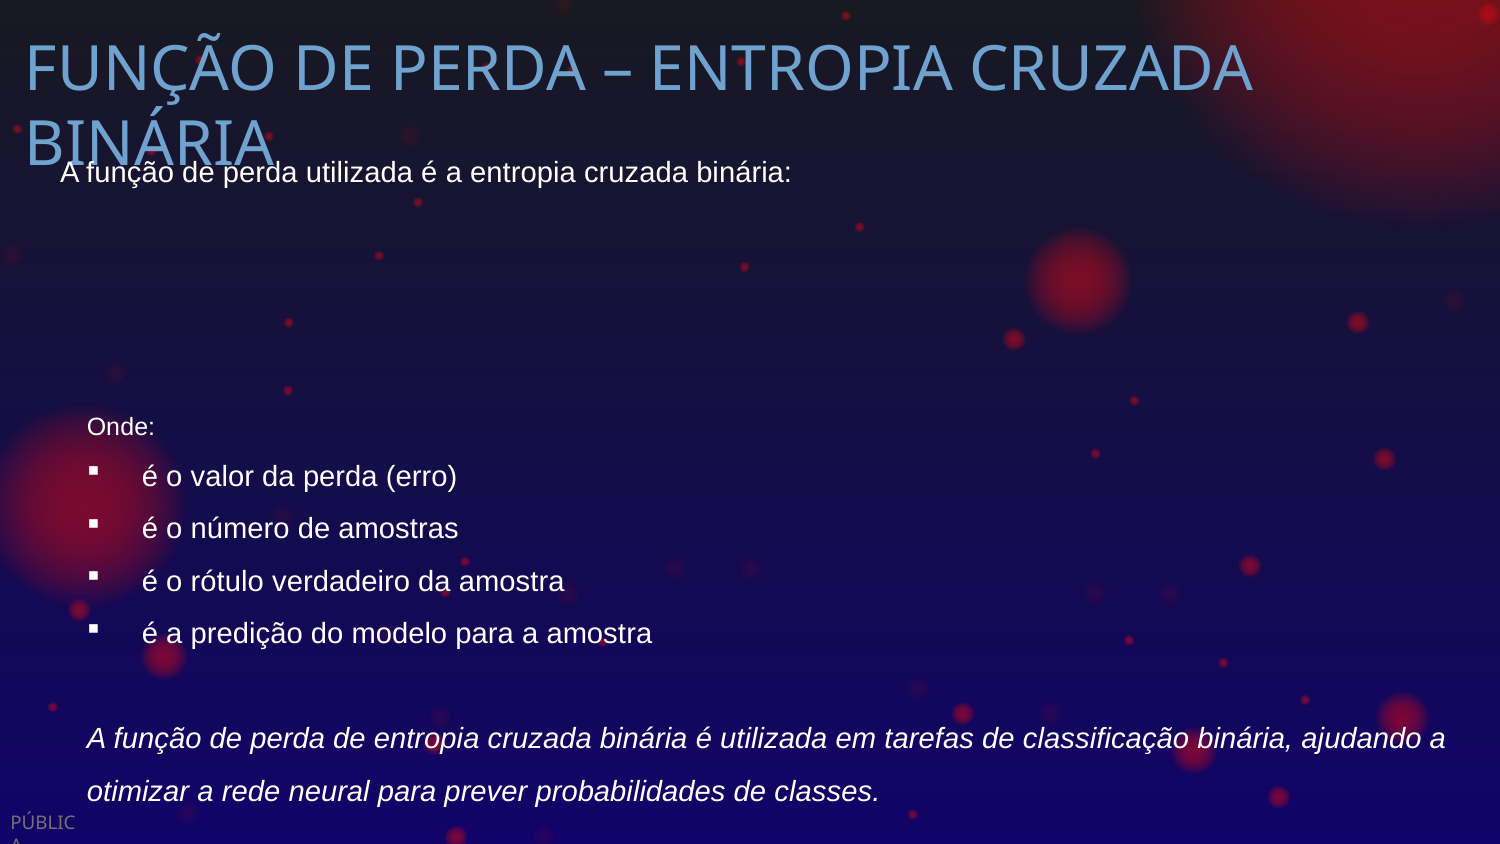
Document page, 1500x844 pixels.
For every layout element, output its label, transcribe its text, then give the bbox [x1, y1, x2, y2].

title FUNÇÃO DE PERDA – ENTROPIA CRUZADA BINÁRIA [9, 12, 1500, 199]
picture [0, 0, 1500, 267]
